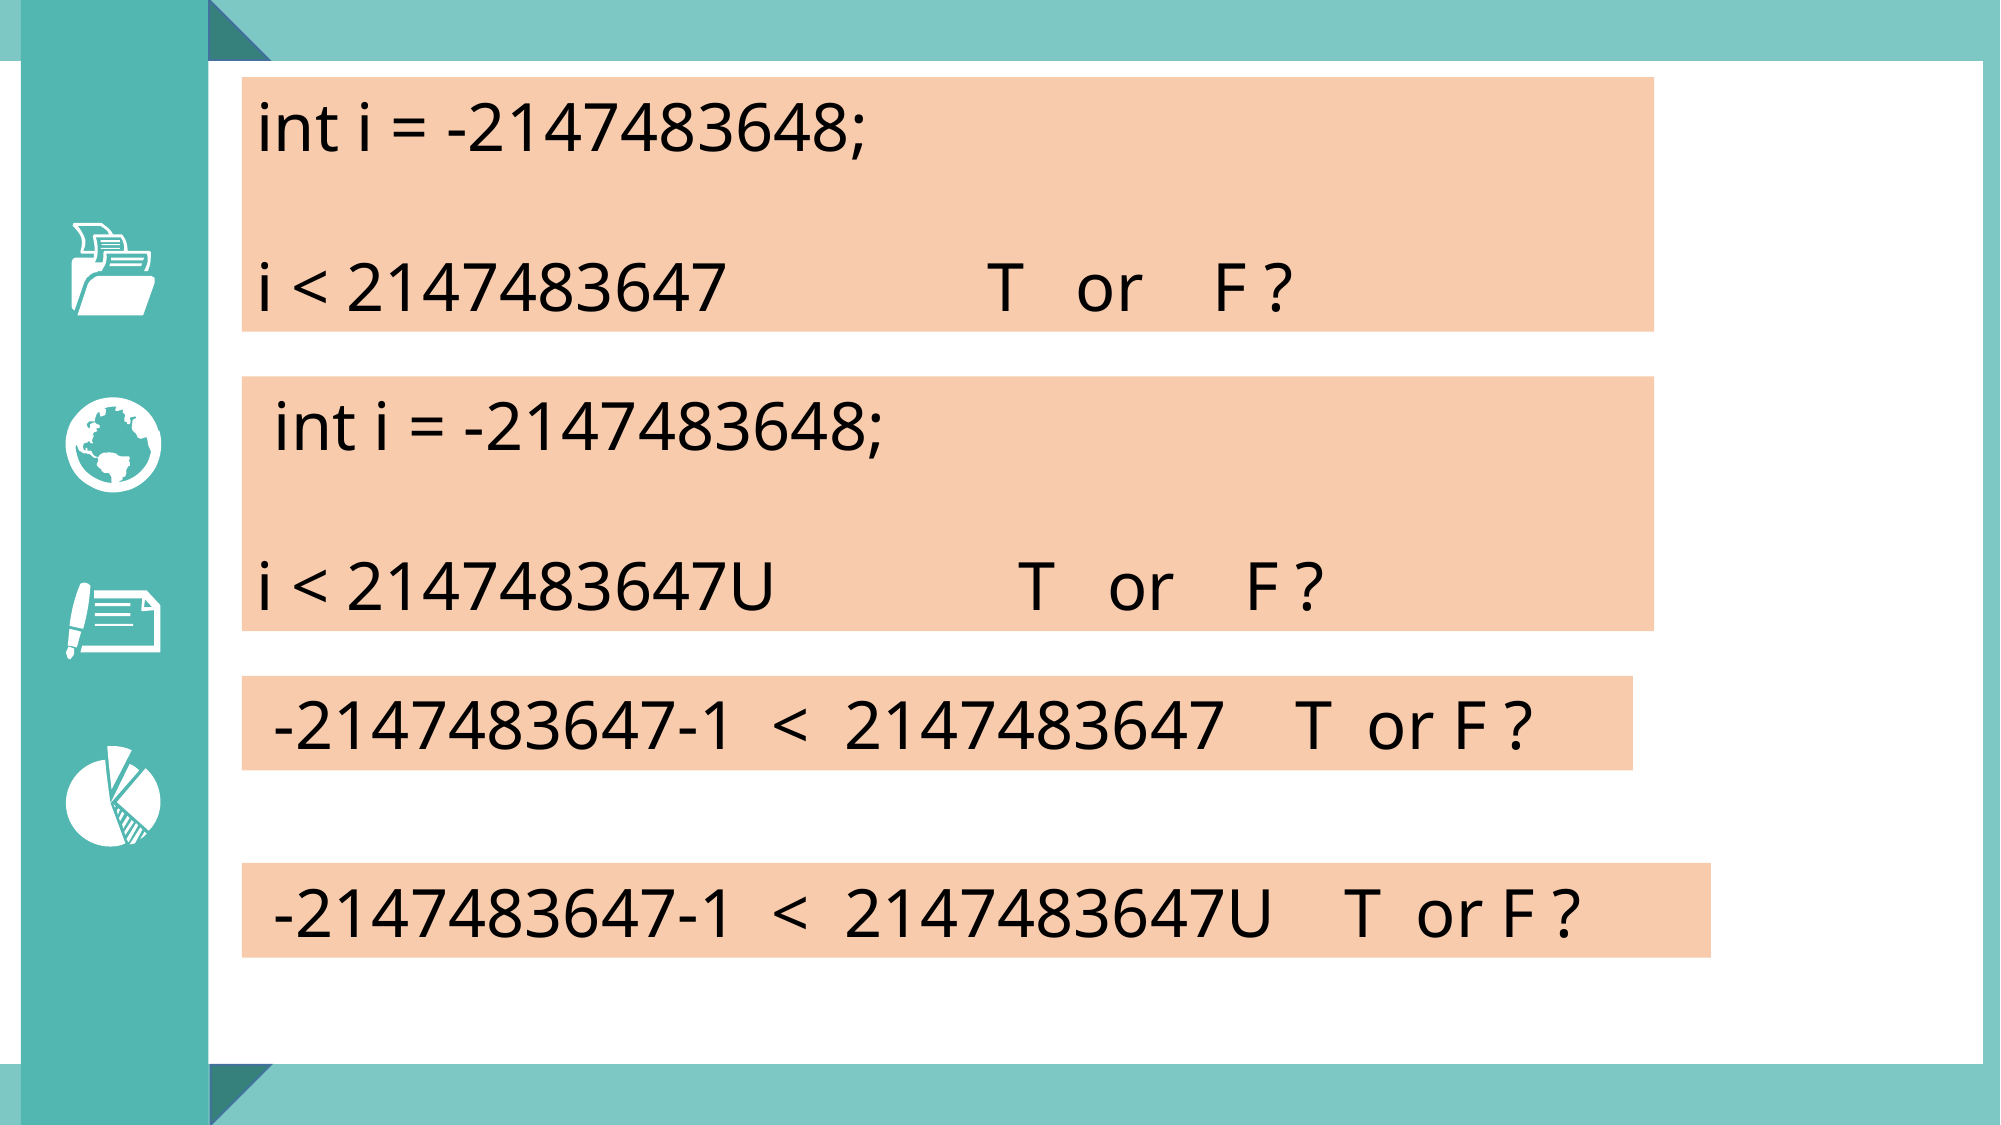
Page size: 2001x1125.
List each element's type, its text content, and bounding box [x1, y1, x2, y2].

text_box -2147483647-1 < 2147483647 T or F ? [241, 675, 1633, 771]
text_box int i = -2147483648; i < 2147483647U T or F ? [241, 376, 1655, 632]
text_box -2147483647-1 < 2147483647U T or F ? [241, 862, 1711, 958]
text_box int i = -2147483648; i < 2147483647 T or F ? [241, 77, 1655, 332]
